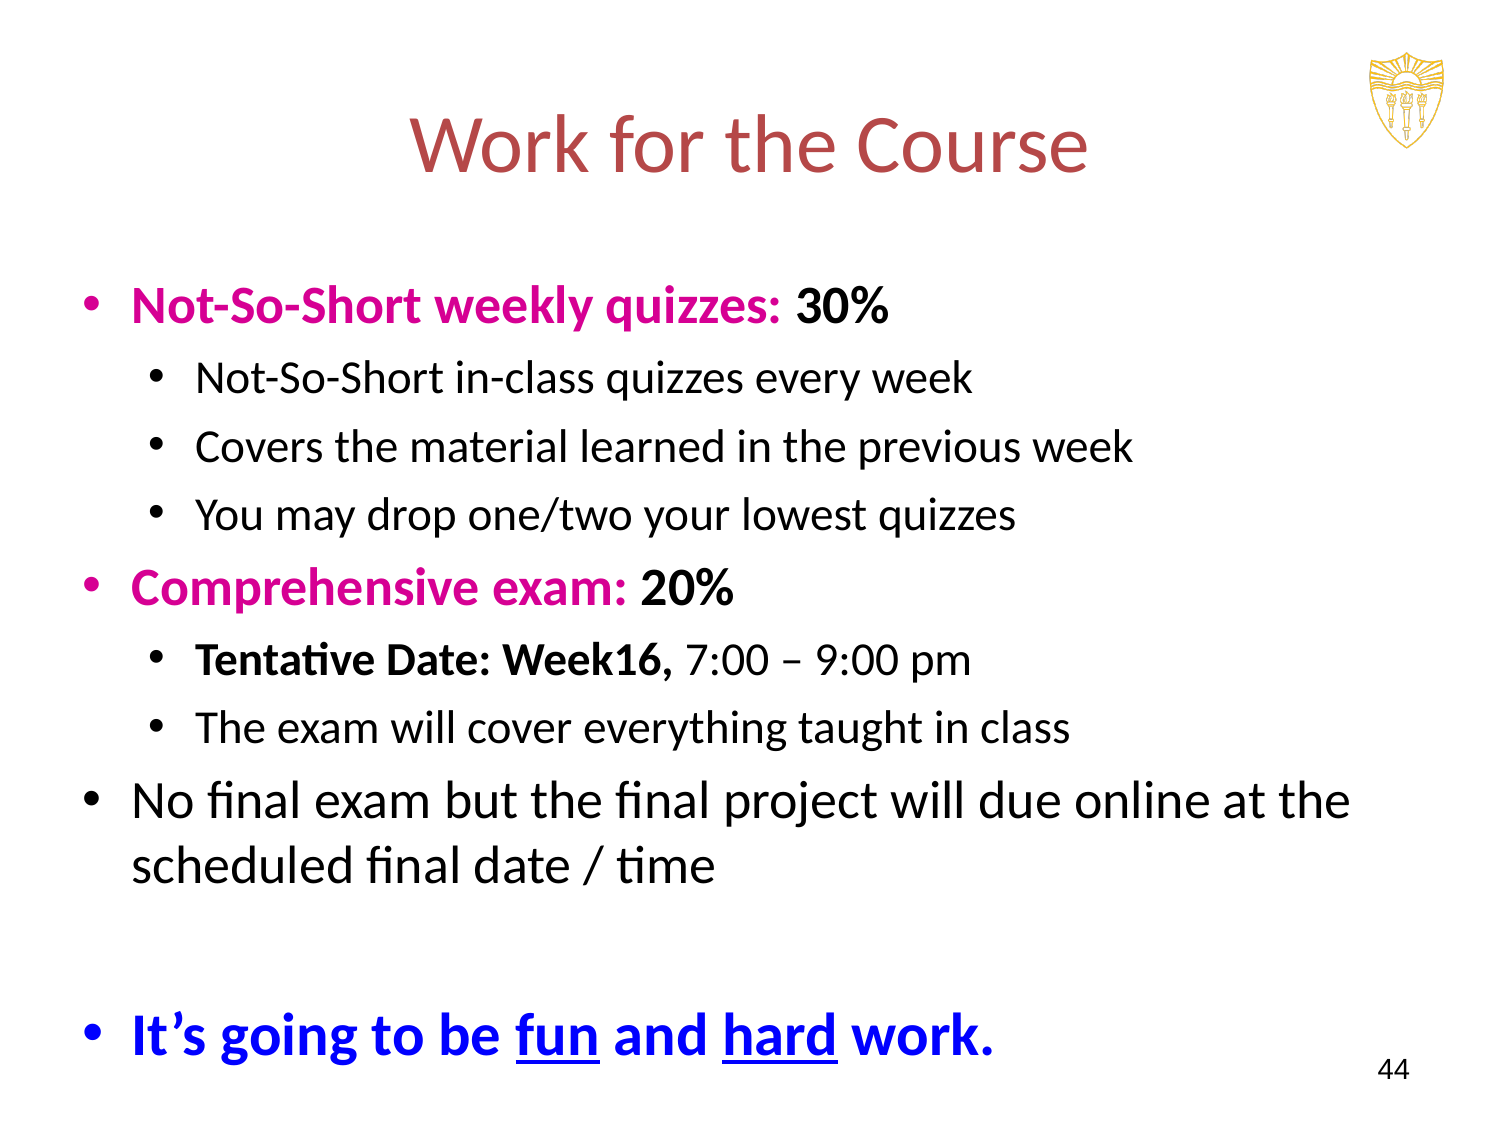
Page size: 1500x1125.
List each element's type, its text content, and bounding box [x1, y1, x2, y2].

title Work for the Course [74, 44, 1426, 234]
list Not-So-Short weekly quizzes: 30% Not-So-Short in-class quizzes every week Covers the material learned in the previous week You may drop one/two your lowest quizzes Comprehensive exam: 20% Tentative Date: Week16, 7:00 – 9:00 pm The exam will cover everything taught in class No final exam but the final project will due online at the scheduled final date / time It’s going to be fun and hard work. [74, 261, 1426, 1078]
picture [1345, 38, 1468, 162]
slide_number 44 [1074, 1042, 1425, 1103]
